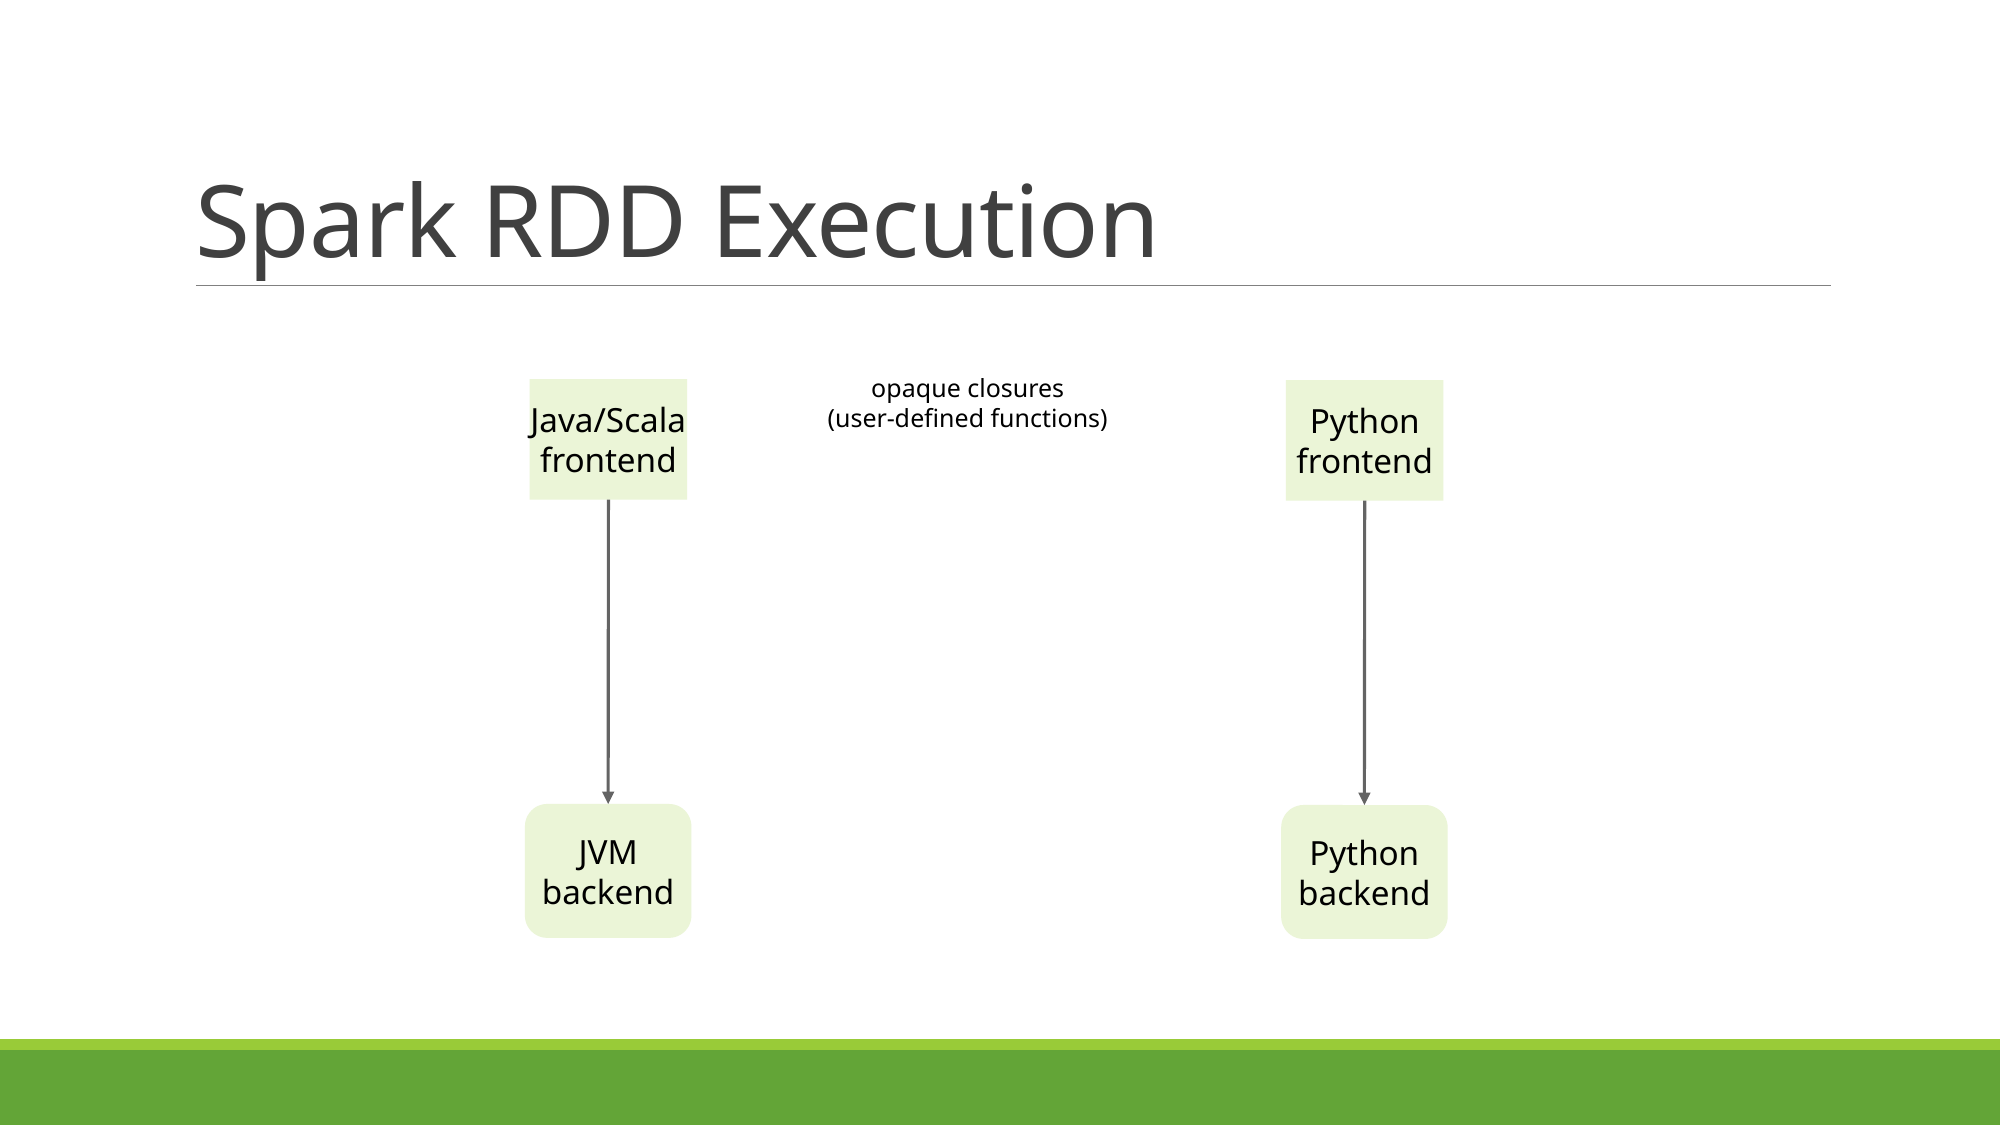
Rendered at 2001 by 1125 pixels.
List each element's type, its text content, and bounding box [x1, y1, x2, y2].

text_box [1280, 379, 1449, 940]
text_box JVM backend [523, 802, 693, 940]
title Spark RDD Execution [180, 47, 1830, 285]
text_box opaque closures (user-defined functions) [812, 365, 1123, 441]
text_box Java/Scala frontend [528, 378, 688, 501]
